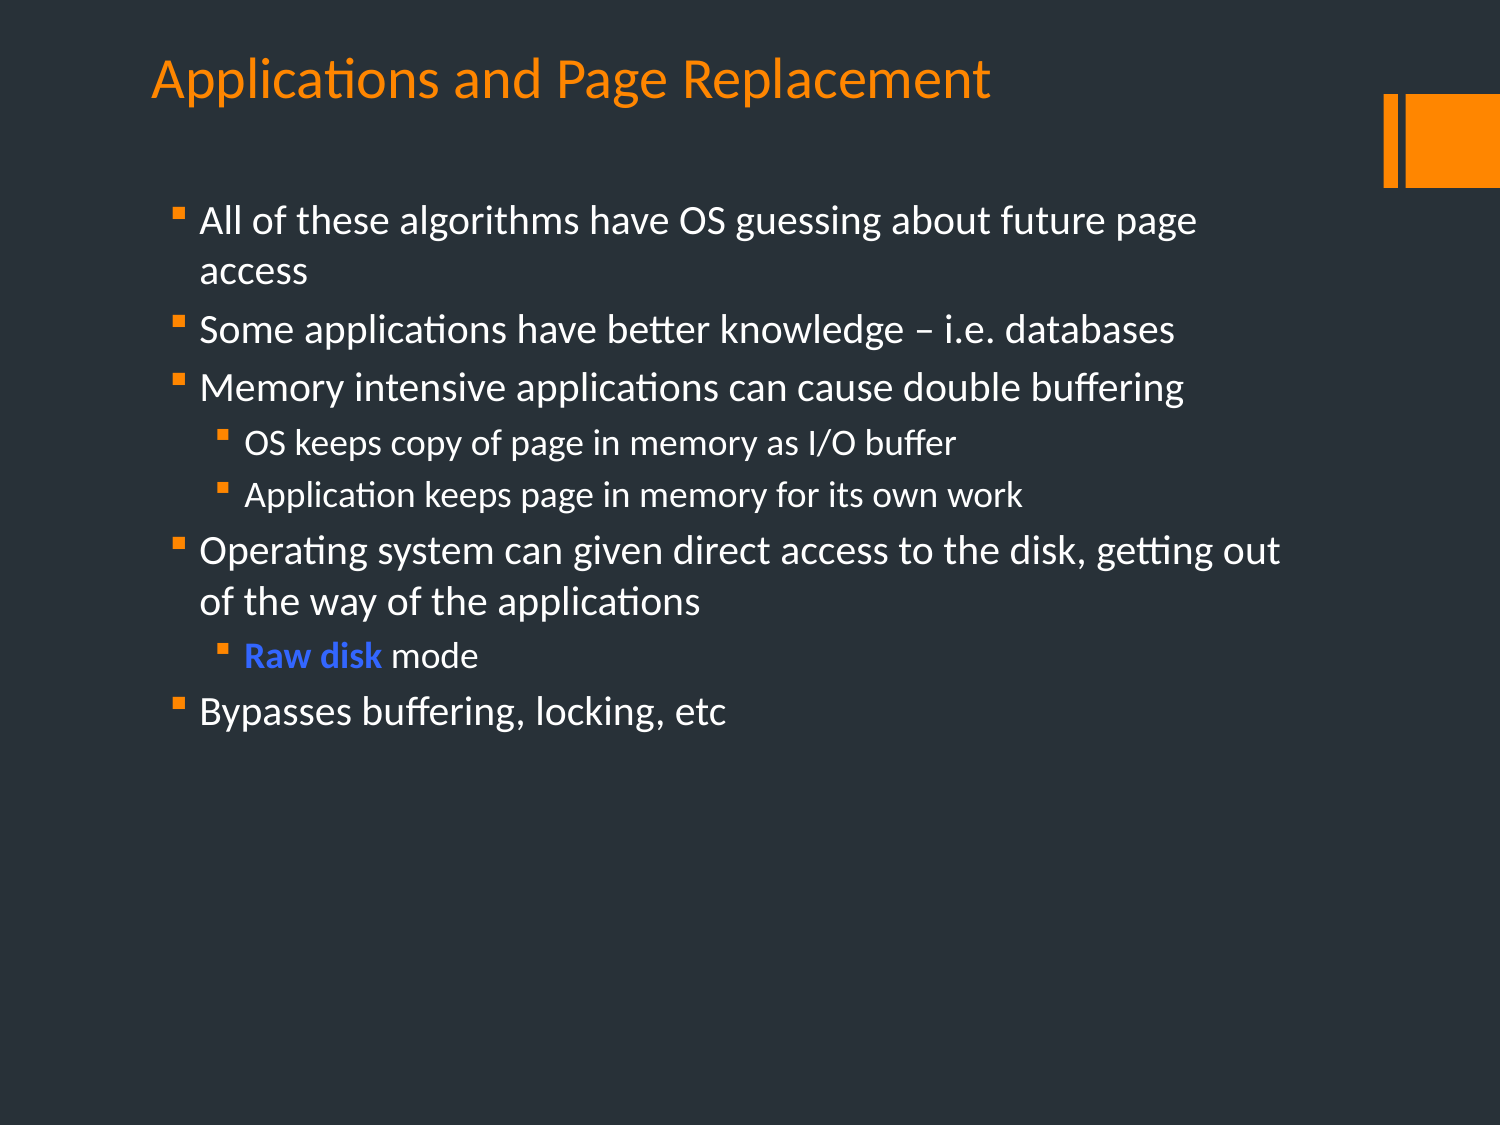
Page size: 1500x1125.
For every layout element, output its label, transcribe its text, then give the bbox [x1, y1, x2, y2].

list All of these algorithms have OS guessing about future page access Some applications have better knowledge – i.e. databases Memory intensive applications can cause double buffering OS keeps copy of page in memory as I/O buffer Application keeps page in memory for its own work Operating system can given direct access to the disk, getting out of the way of the applications Raw disk mode Bypasses buffering, locking, etc [146, 185, 1307, 929]
title Applications and Page Replacement [136, 22, 1428, 118]
